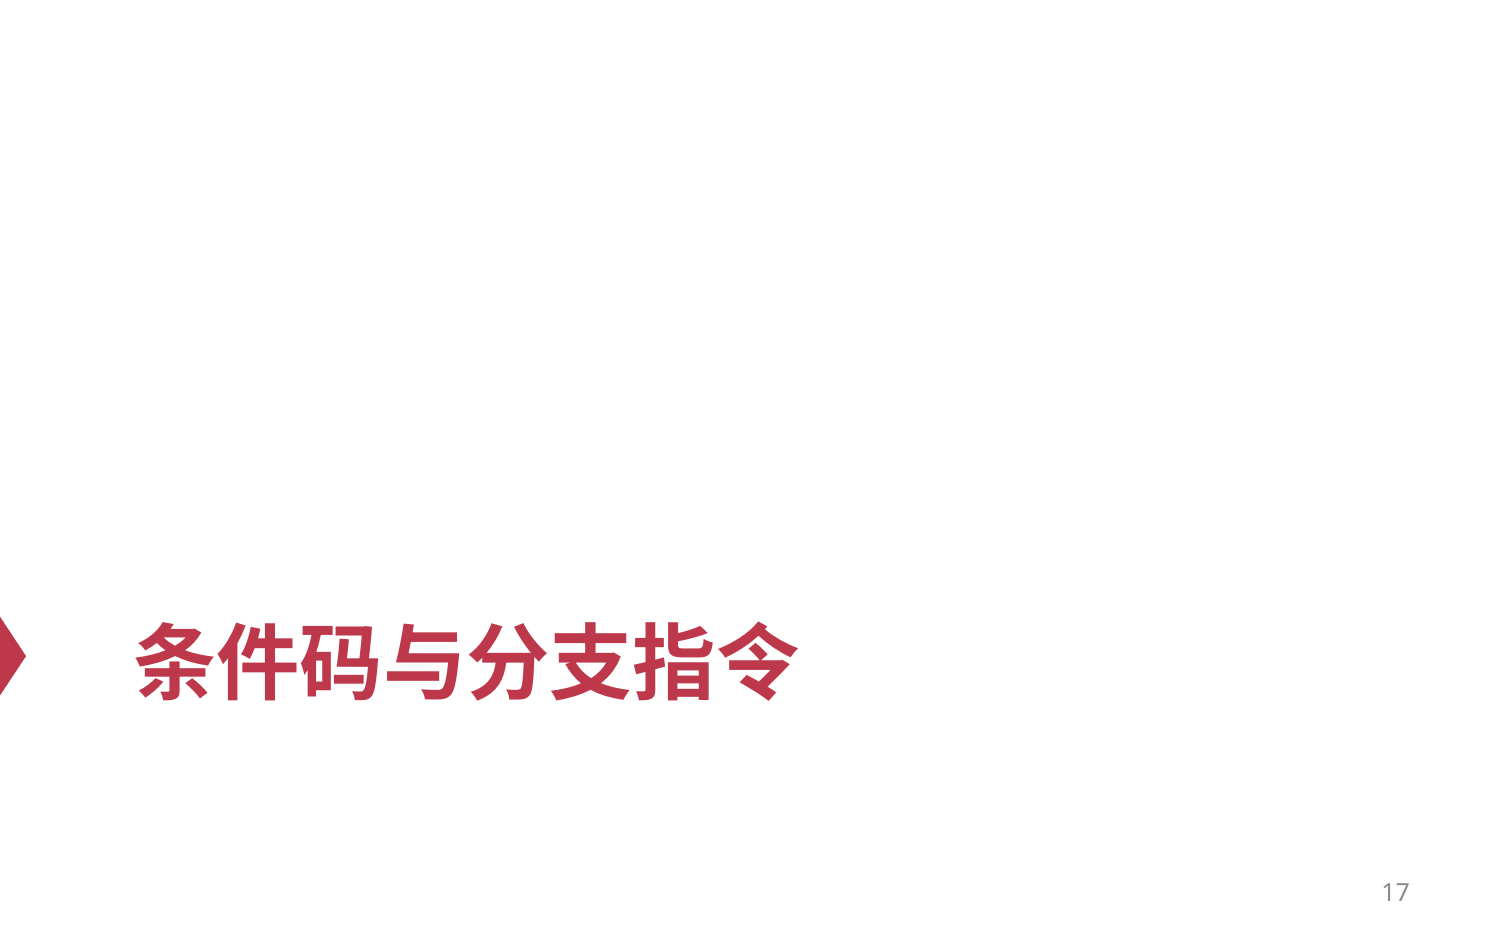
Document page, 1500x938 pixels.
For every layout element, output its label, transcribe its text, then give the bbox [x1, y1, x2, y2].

slide_number 17 [1074, 868, 1425, 919]
title 条件码与分支指令 [118, 602, 1394, 789]
